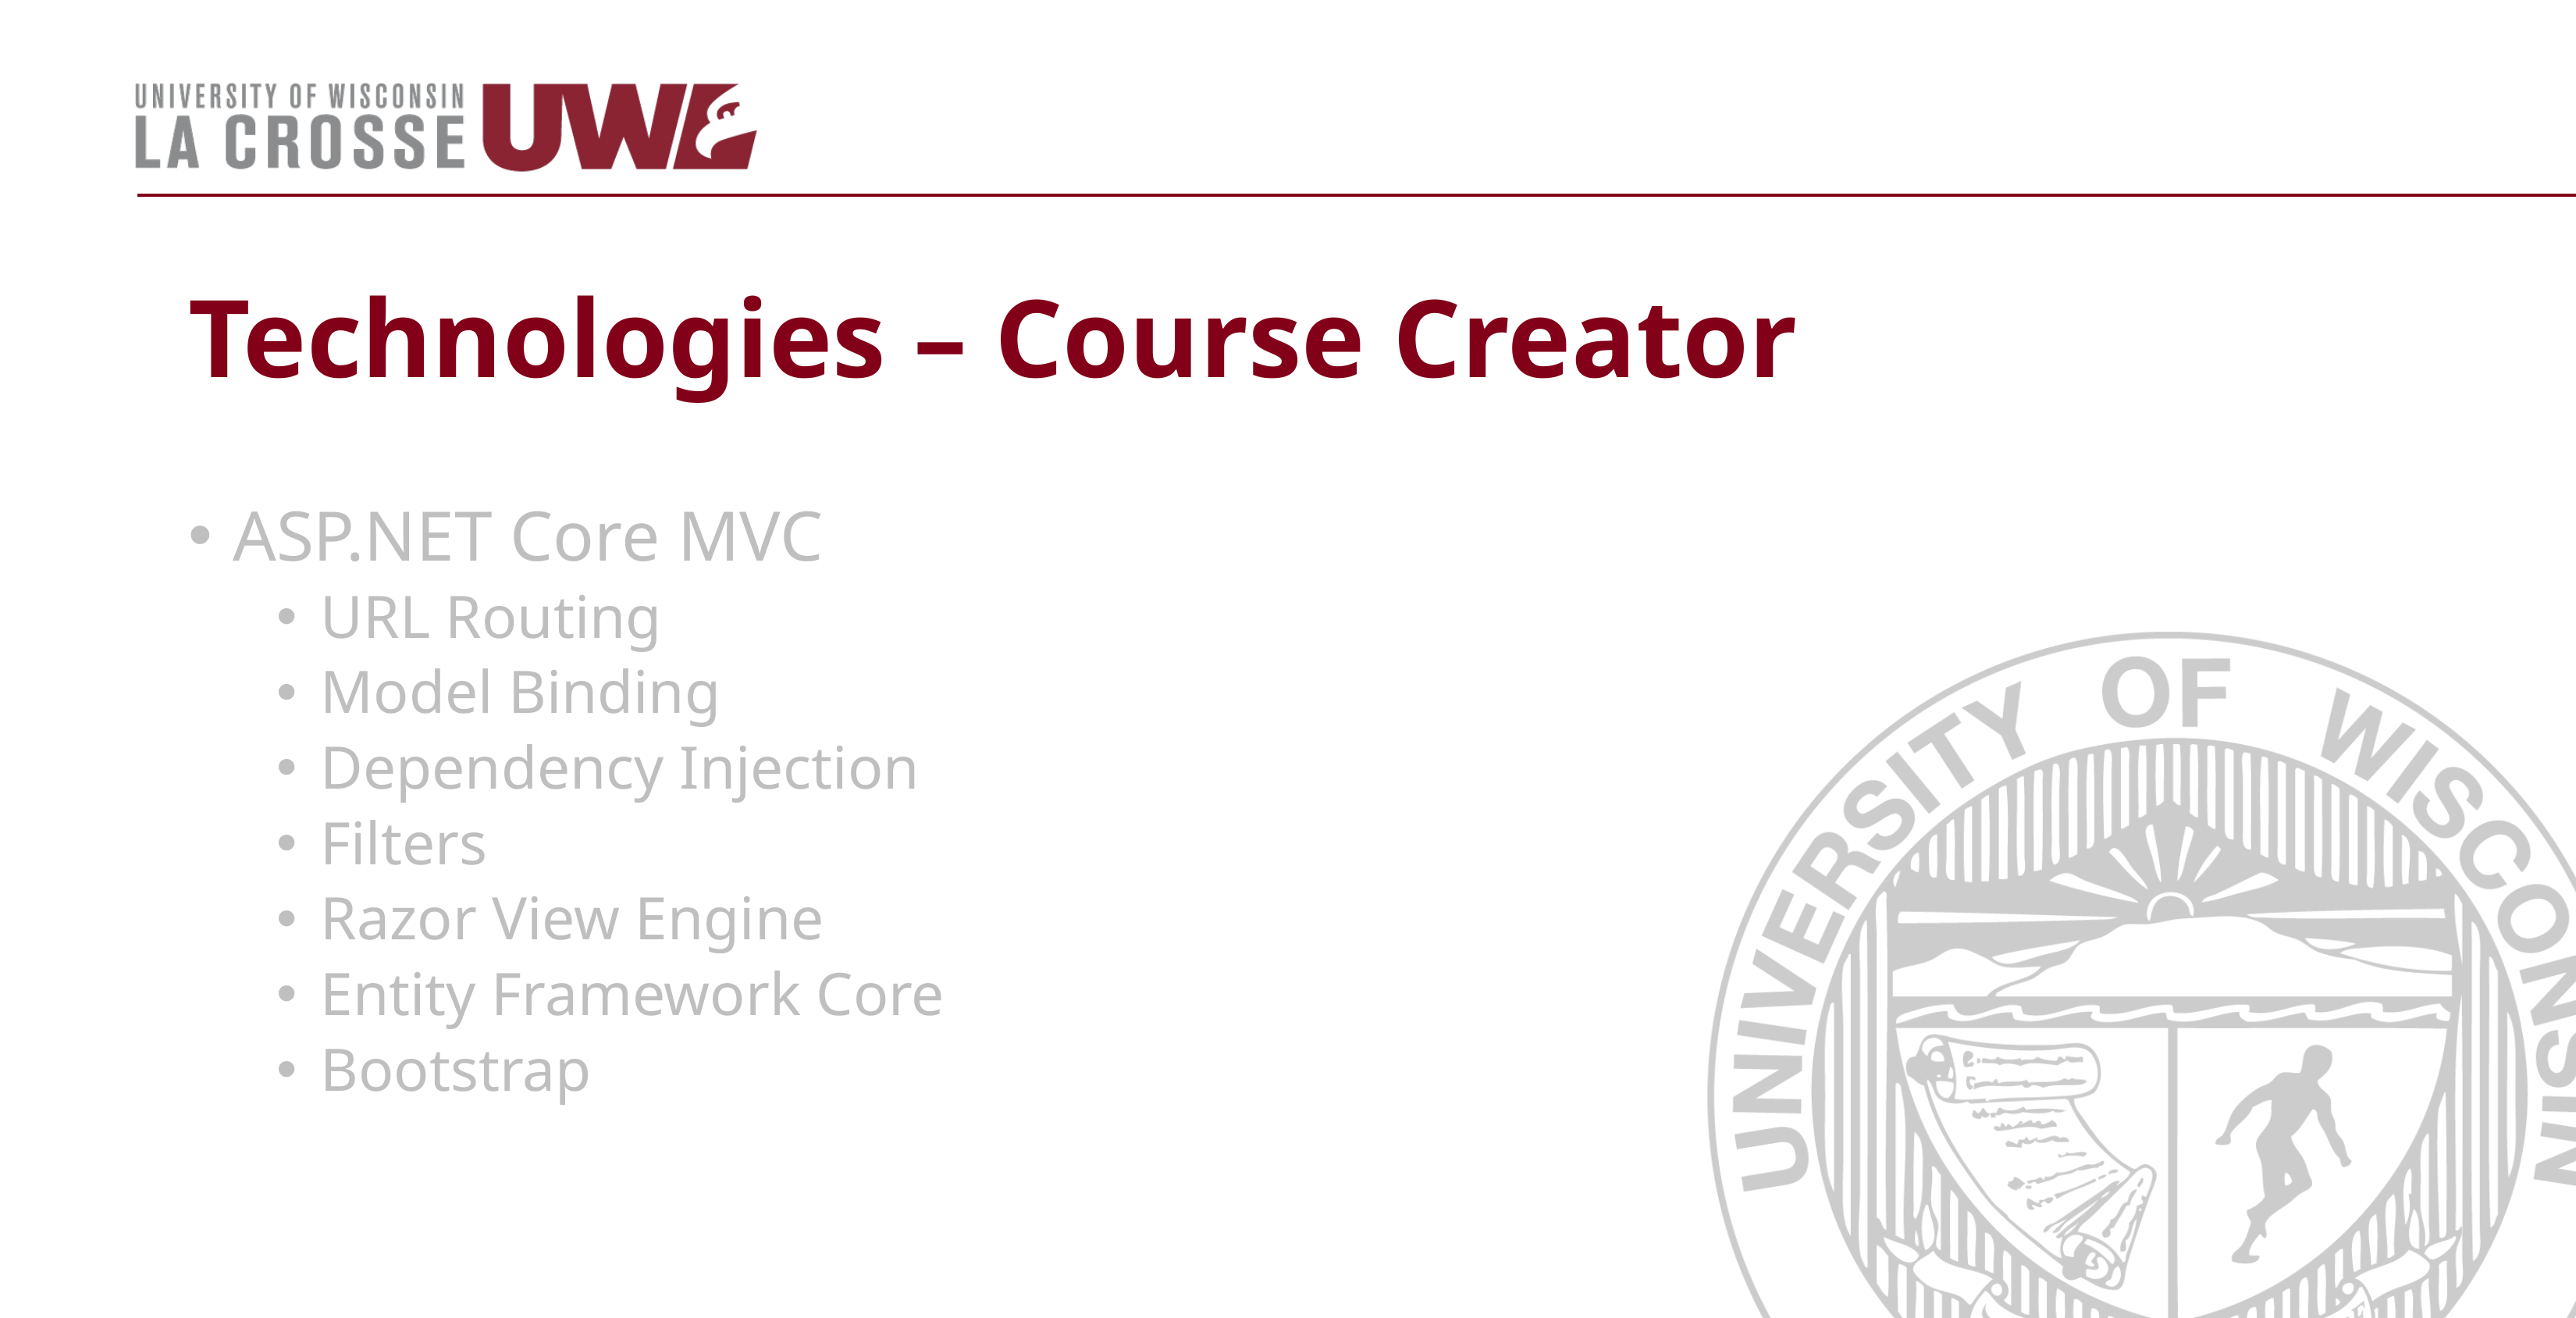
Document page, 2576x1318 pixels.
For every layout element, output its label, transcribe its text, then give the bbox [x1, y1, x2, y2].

picture [126, 74, 762, 176]
title Technologies – Course Creator [176, 215, 2400, 470]
list ASP.NET Core MVC URL Routing Model Binding Dependency Injection Filters Razor View Engine Entity Framework Core Bootstrap [176, 496, 1272, 1245]
